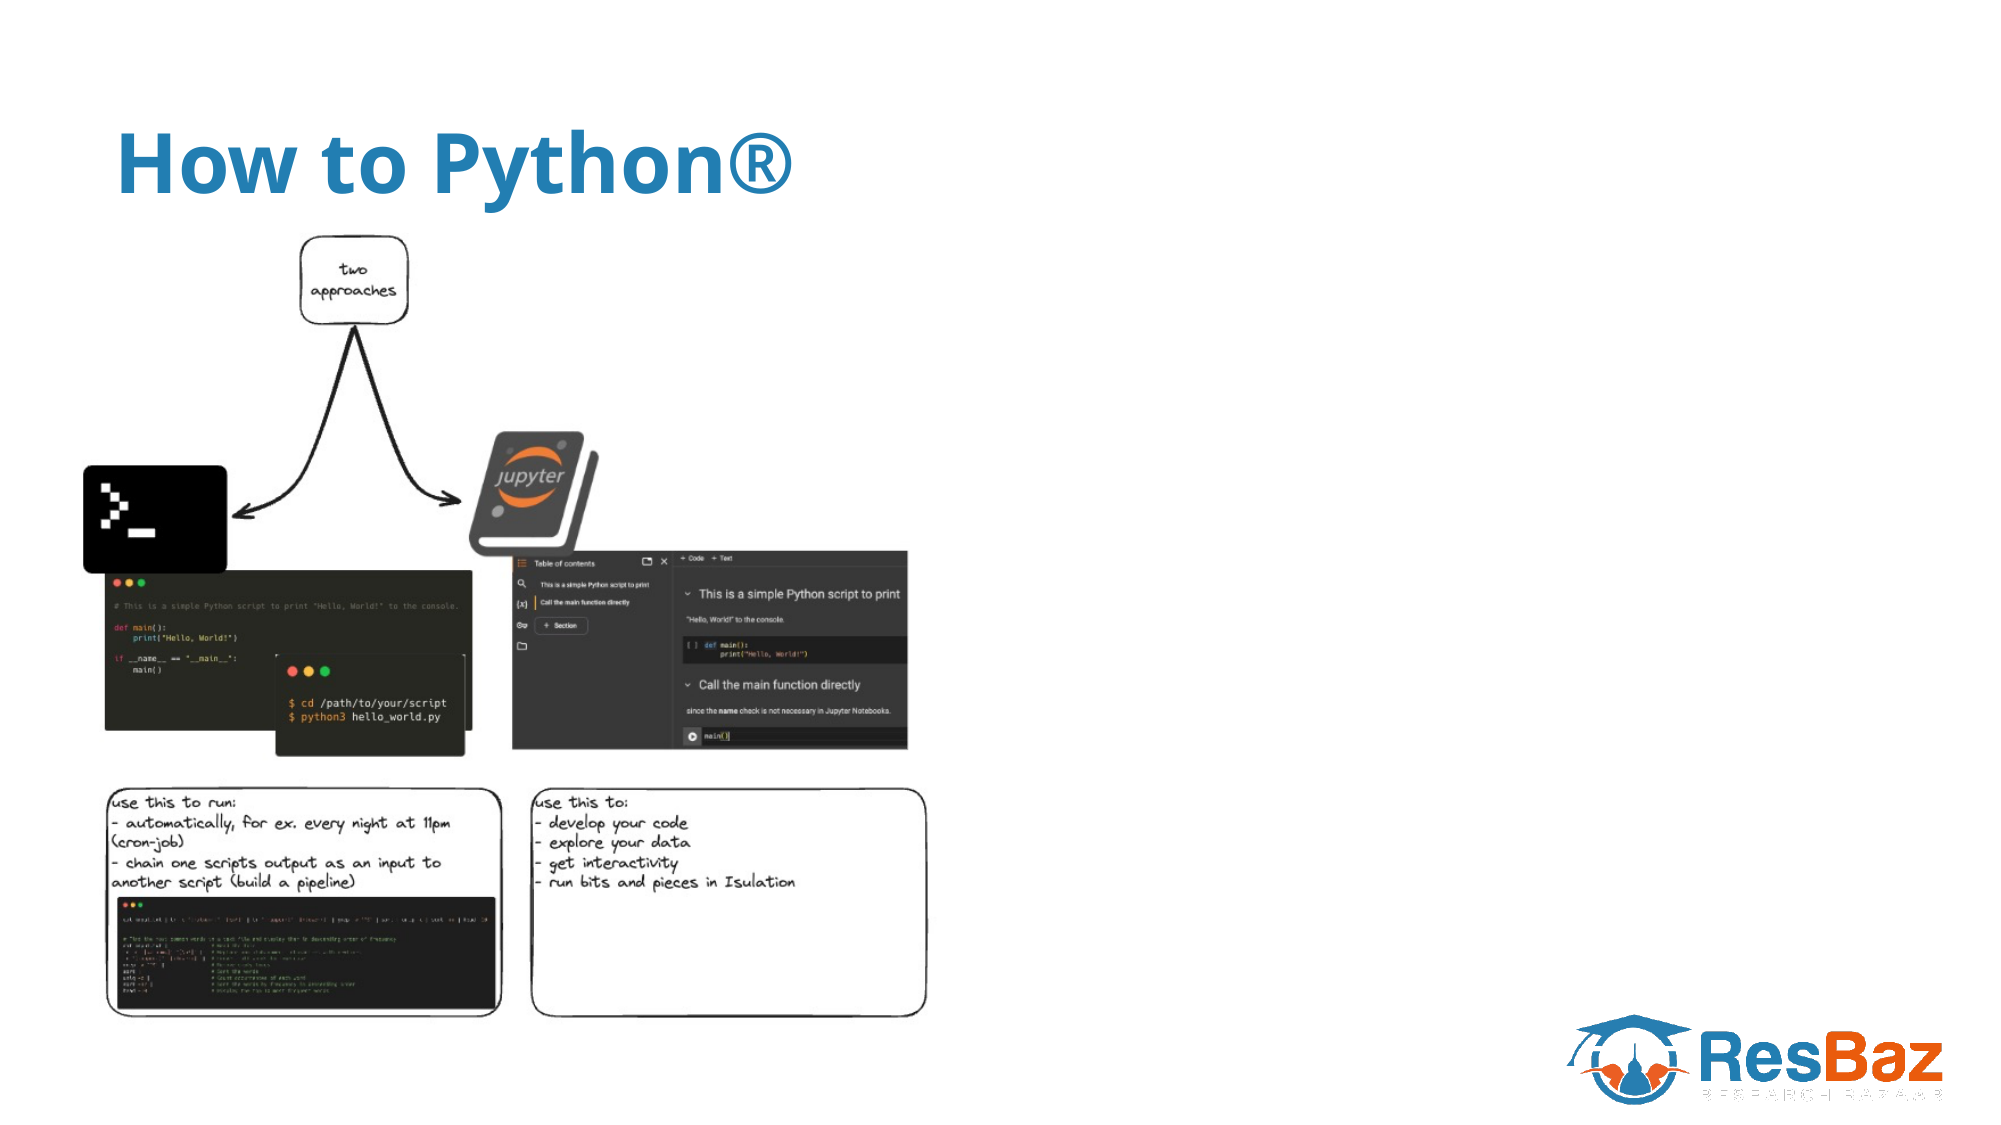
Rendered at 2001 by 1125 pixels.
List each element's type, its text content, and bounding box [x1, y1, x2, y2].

picture [1566, 997, 1957, 1125]
picture [81, 232, 940, 1045]
title How to Python® [114, 87, 1884, 233]
